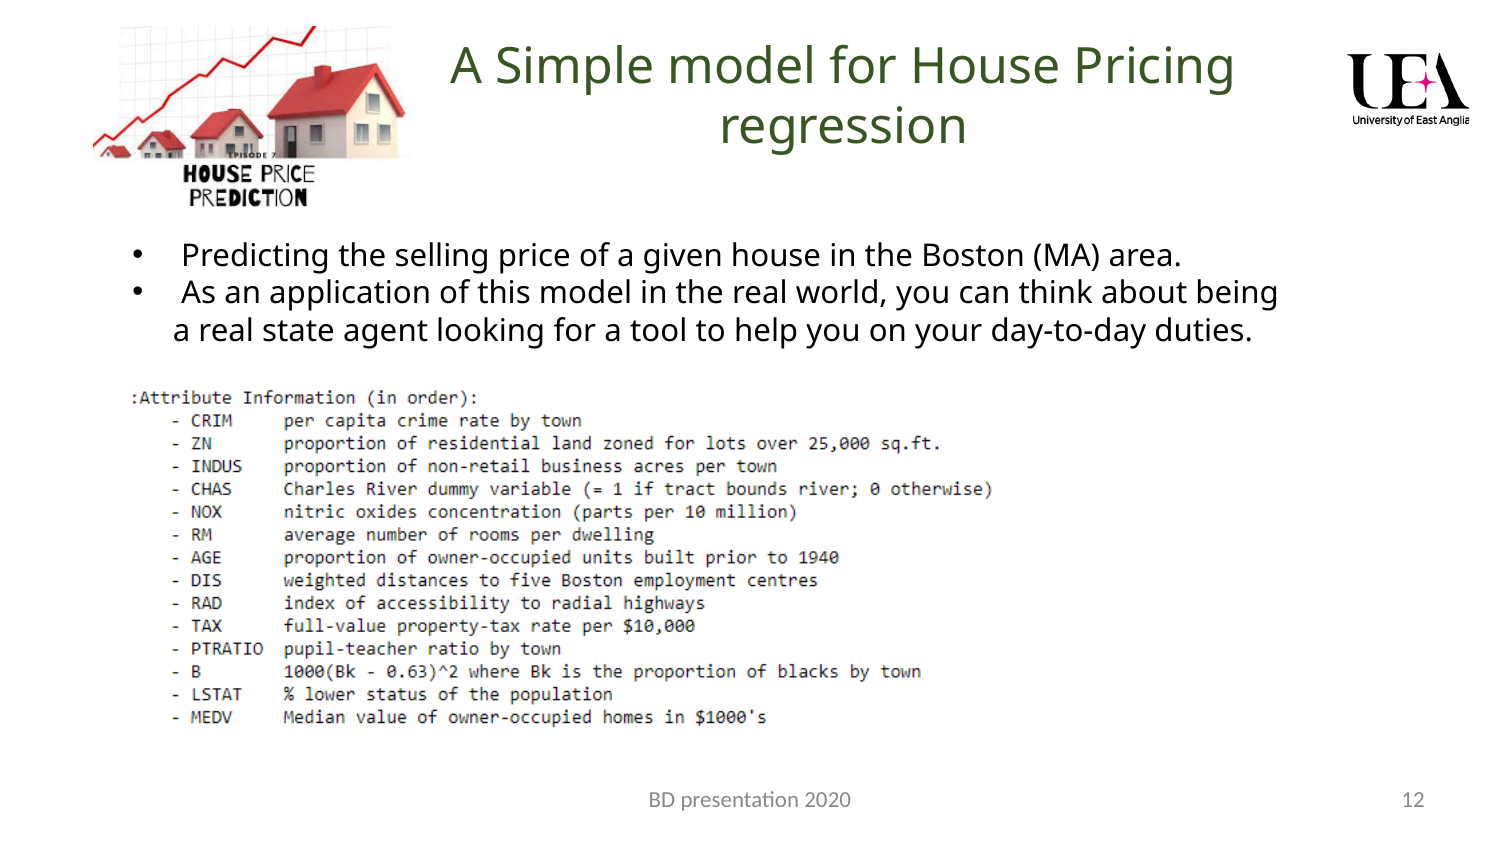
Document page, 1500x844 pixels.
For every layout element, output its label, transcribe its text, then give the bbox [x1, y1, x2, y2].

slide_number ‹#› [1080, 784, 1425, 827]
footer BD presentation 2020 [510, 784, 990, 827]
picture [93, 25, 417, 207]
picture [130, 377, 1002, 730]
title A Simple model for House Pricing regression [420, 33, 1322, 200]
picture [1347, 53, 1470, 126]
list Predicting the selling price of a given house in the Boston (MA) area. As an application of this model in the real world, you can think about being a real state agent looking for a tool to help you on your day-to-day duties. [131, 235, 1302, 349]
